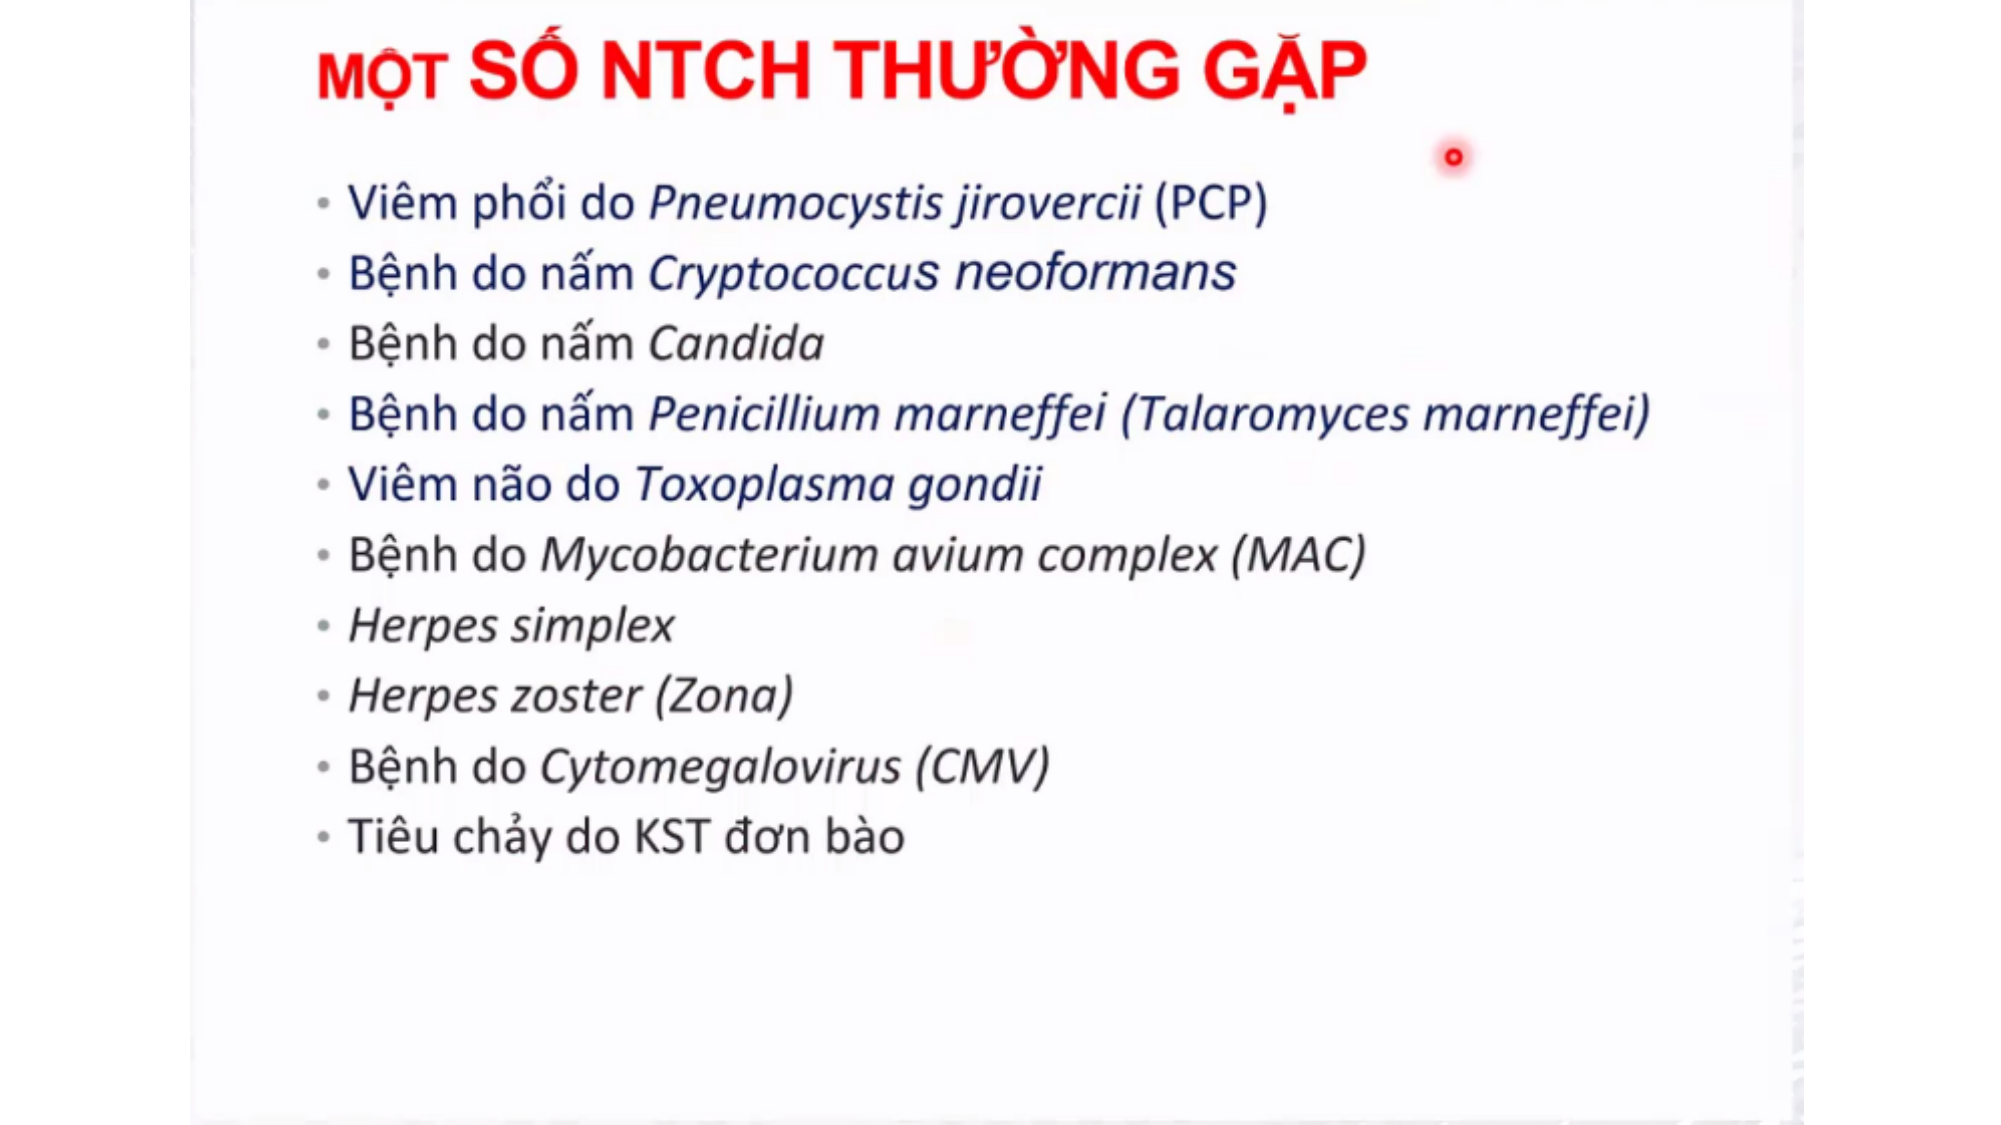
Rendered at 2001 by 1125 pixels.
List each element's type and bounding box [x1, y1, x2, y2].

picture [190, 0, 1804, 1125]
